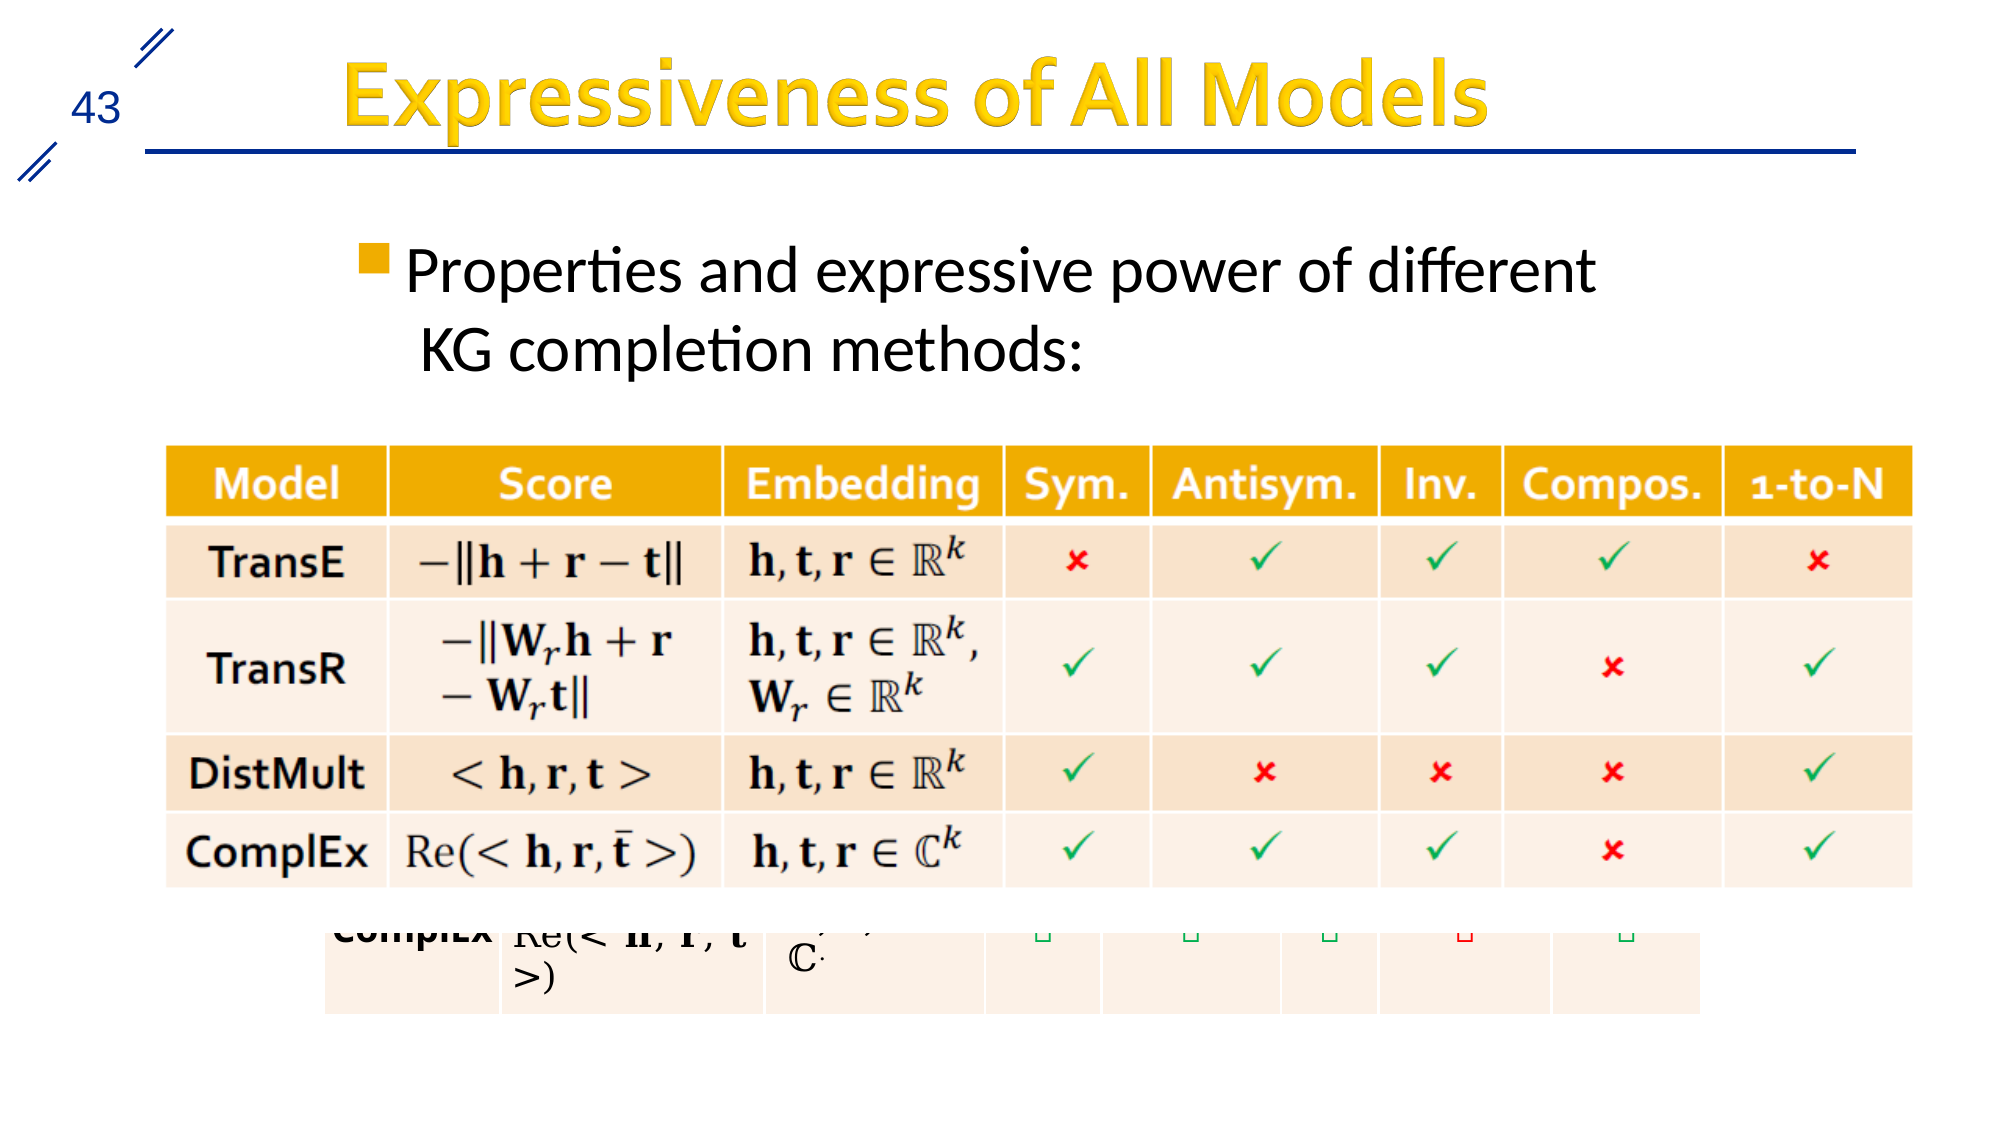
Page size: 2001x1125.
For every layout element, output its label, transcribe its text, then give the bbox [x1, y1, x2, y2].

table_cell  [986, 933, 1100, 1014]
table_cell ComplEx [325, 933, 499, 1014]
text_box Properties and expressive power of different KG completion methods: [351, 221, 1611, 385]
table_cell  [1380, 933, 1550, 1014]
table_cell 𝐡, 𝐭, 𝐫 ∈ ℂ. [766, 933, 984, 1014]
picture [143, 413, 1947, 933]
picture [345, 55, 1488, 148]
table_cell  [1553, 933, 1700, 1014]
table_cell Re(< 𝐡, 𝐫, 𝐭̅ >) [502, 933, 763, 1014]
table_cell  [1103, 933, 1280, 1014]
table_cell  [1282, 933, 1377, 1014]
